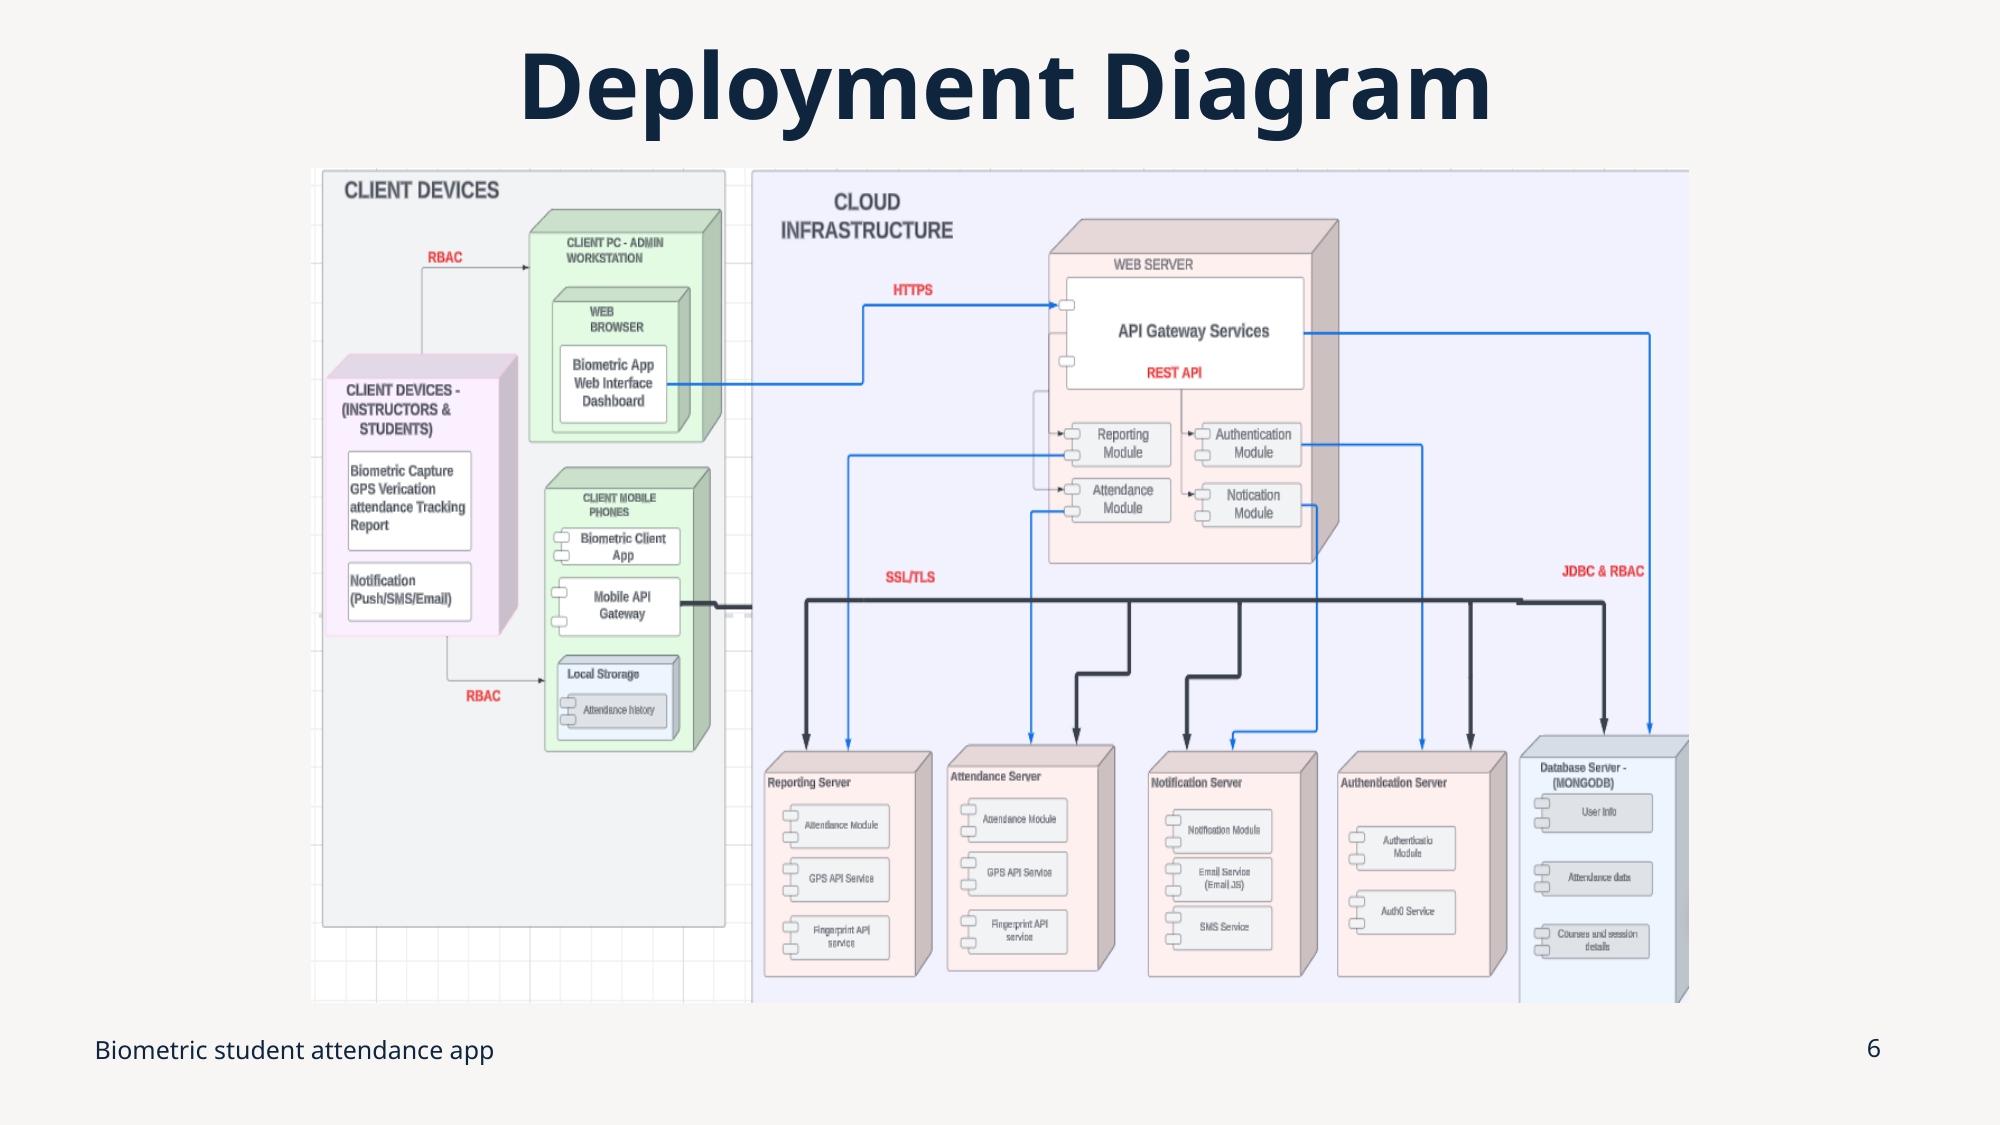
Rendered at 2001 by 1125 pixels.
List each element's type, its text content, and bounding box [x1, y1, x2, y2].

picture [311, 168, 1689, 1003]
footer Biometric student attendance app [79, 1020, 755, 1080]
slide_number 6 [1836, 1020, 1912, 1080]
title Deployment Diagram [487, 0, 1526, 168]
